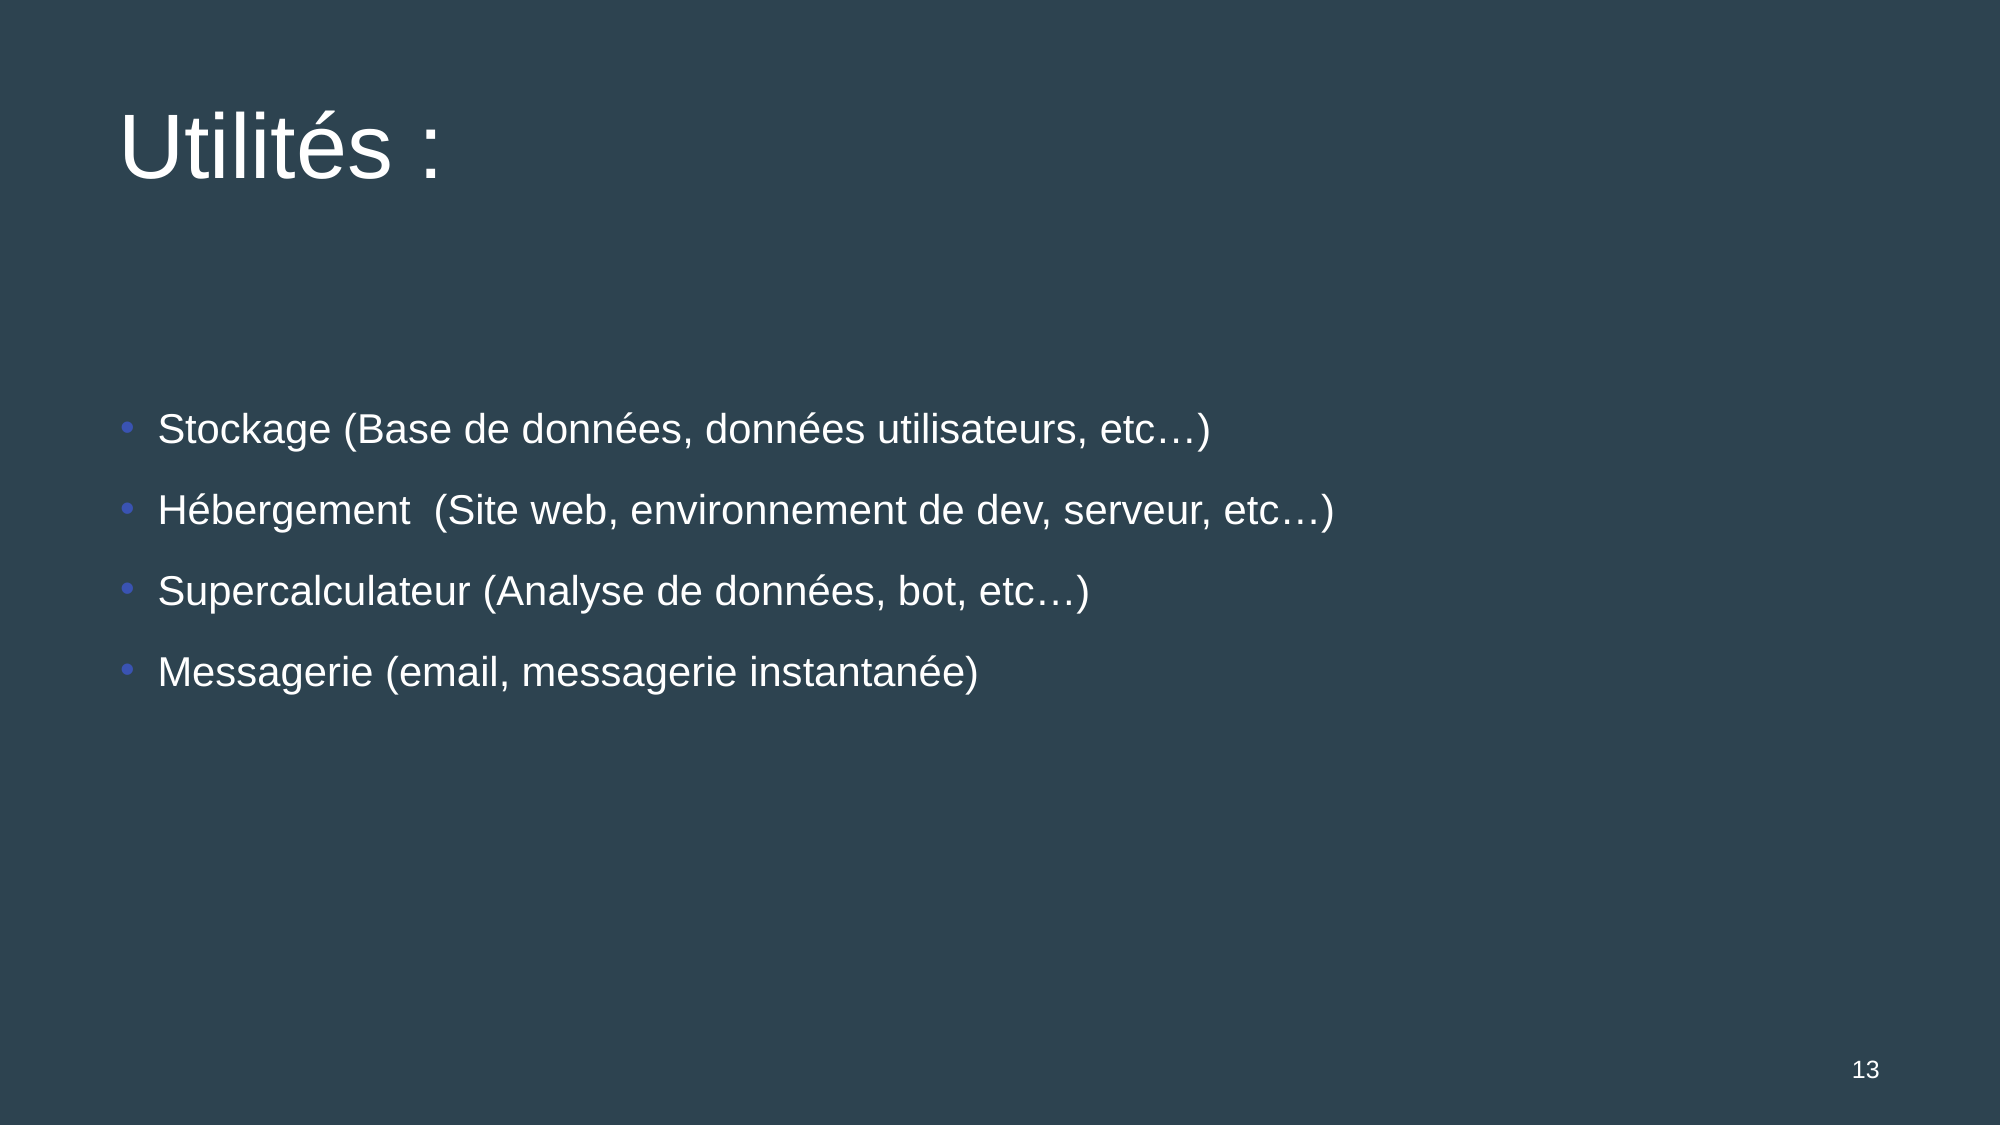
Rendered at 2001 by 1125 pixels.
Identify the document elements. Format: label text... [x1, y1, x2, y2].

title Utilités : [118, 101, 1878, 205]
list Stockage (Base de données, données utilisateurs, etc…) Hébergement (Site web, environnement de dev, serveur, etc…) Supercalculateur (Analyse de données, bot, etc…) Messagerie (email, messagerie instantanée) [120, 391, 1880, 704]
slide_number 13 [1685, 1006, 1880, 1125]
